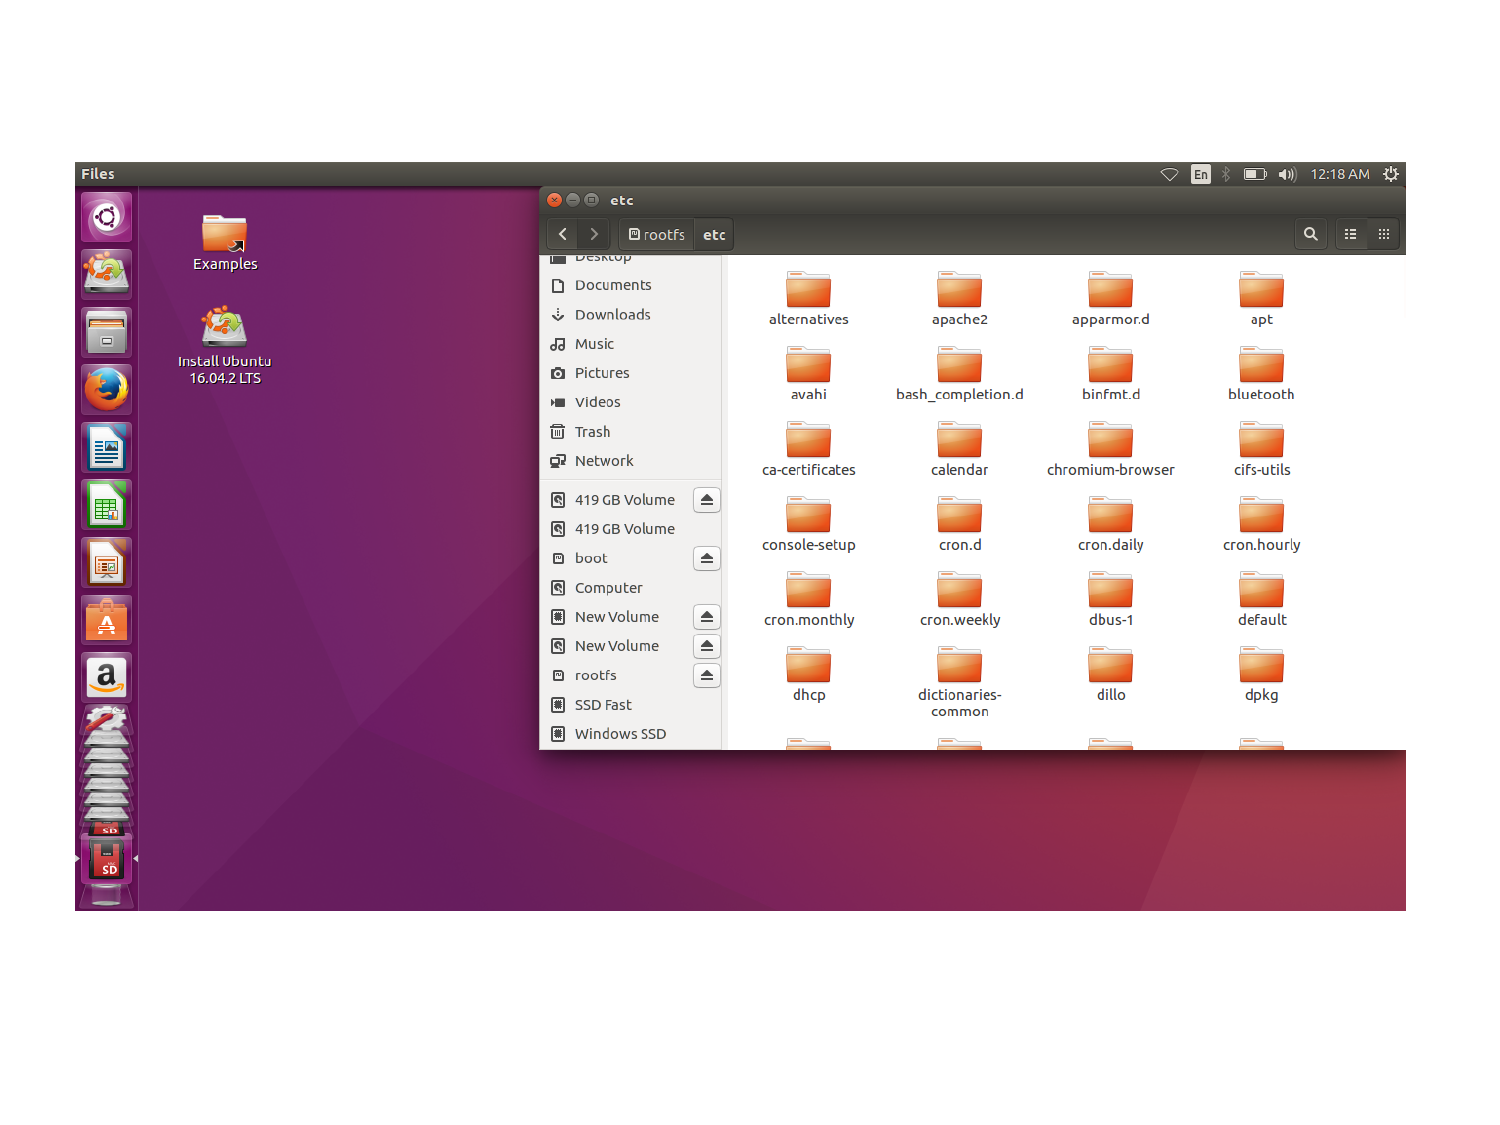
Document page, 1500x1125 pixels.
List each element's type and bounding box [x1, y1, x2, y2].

picture [74, 162, 1406, 911]
